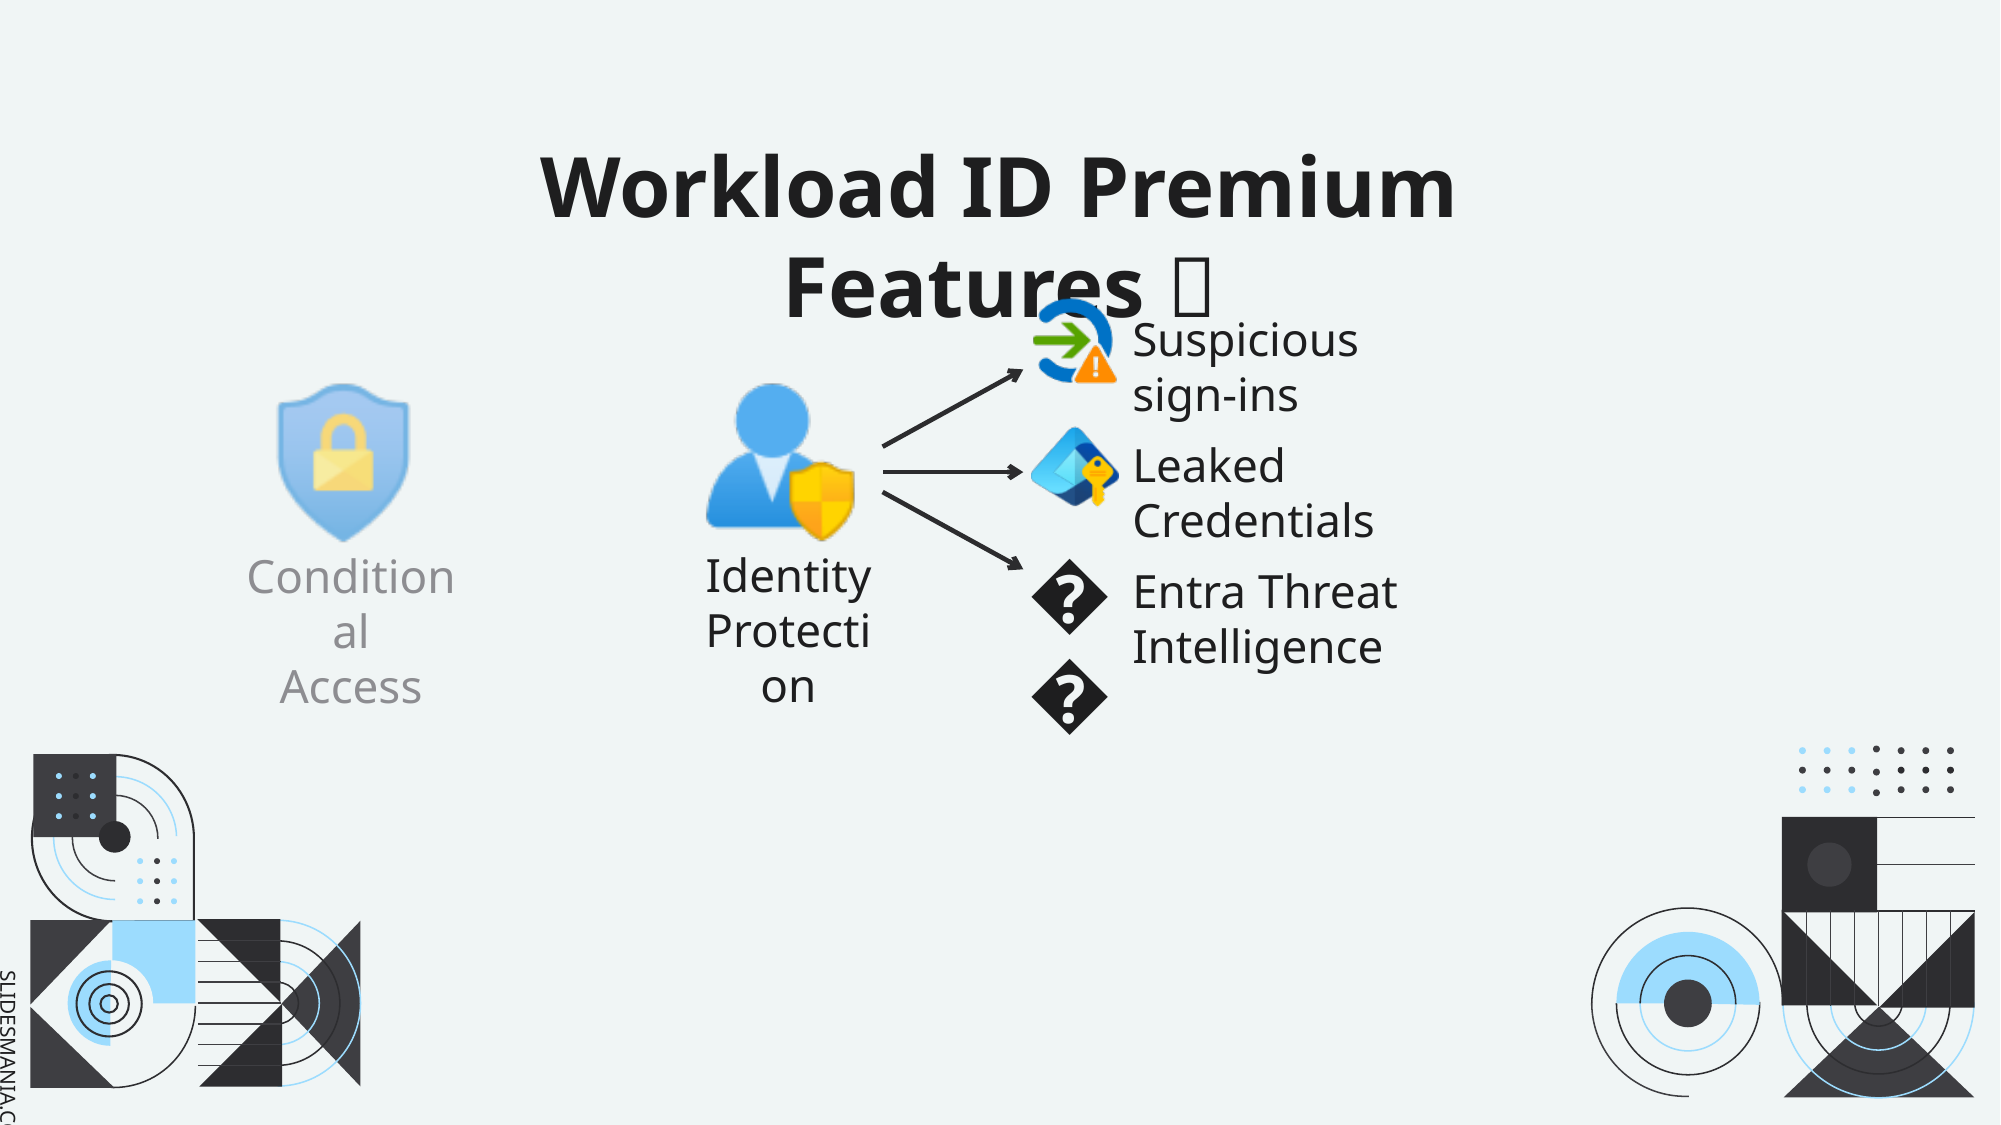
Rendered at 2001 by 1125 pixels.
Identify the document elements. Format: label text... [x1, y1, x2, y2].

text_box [882, 416, 1480, 518]
list Identity Protection [660, 526, 902, 679]
picture [260, 380, 427, 547]
picture [698, 380, 865, 547]
list Conditional Access [202, 527, 485, 680]
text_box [882, 491, 1593, 644]
title Workload ID Premium Features 💎 [385, 114, 1615, 240]
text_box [882, 290, 1487, 447]
